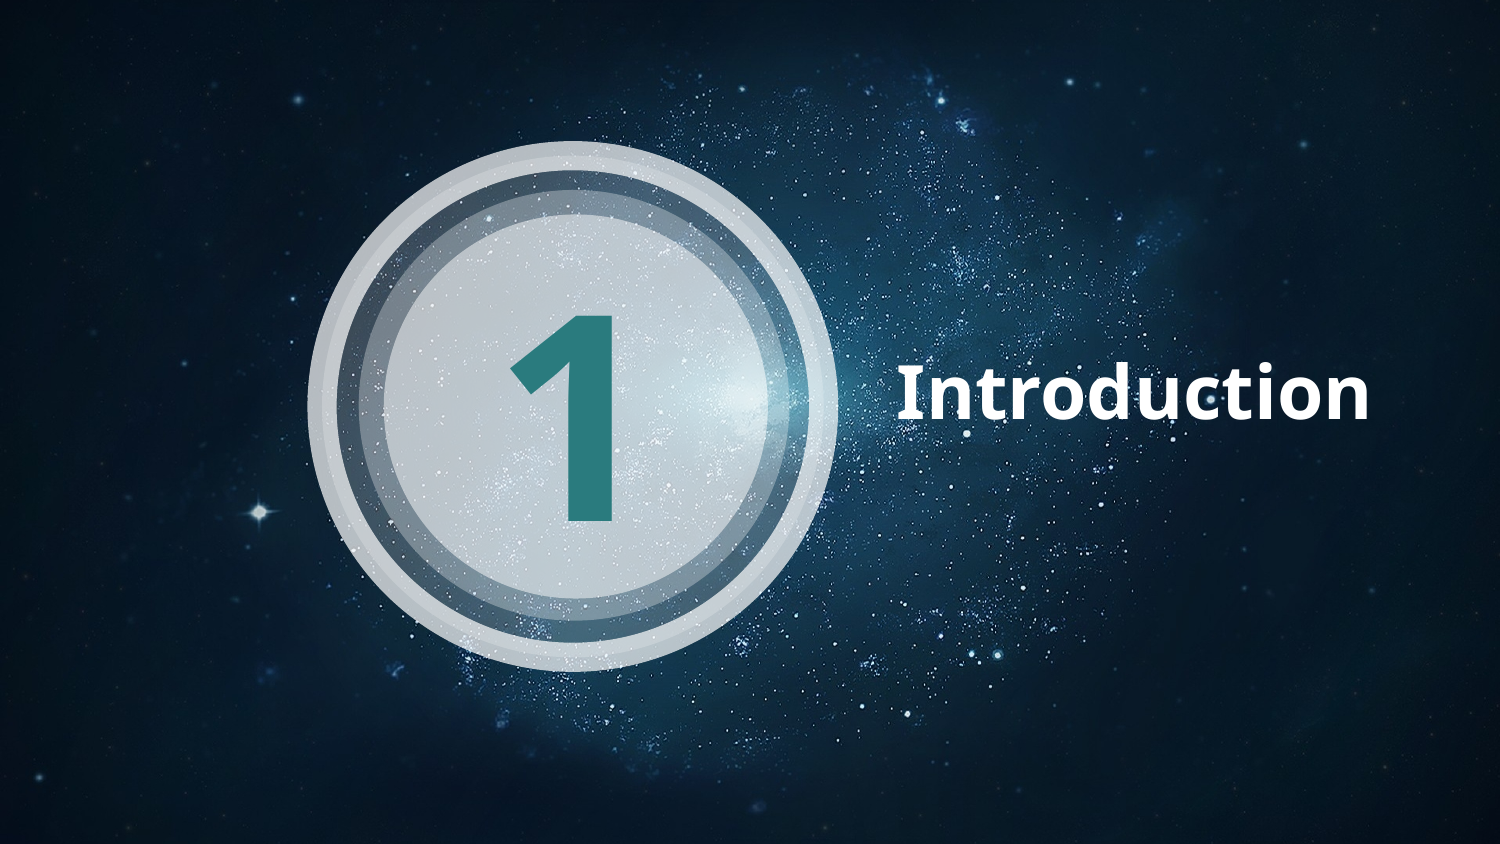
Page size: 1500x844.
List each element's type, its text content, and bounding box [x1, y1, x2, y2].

text_box 1 [381, 212, 770, 601]
text_box Introduction [882, 337, 1389, 443]
text_box [356, 187, 792, 623]
text_box [319, 153, 826, 660]
picture [0, 0, 1500, 844]
